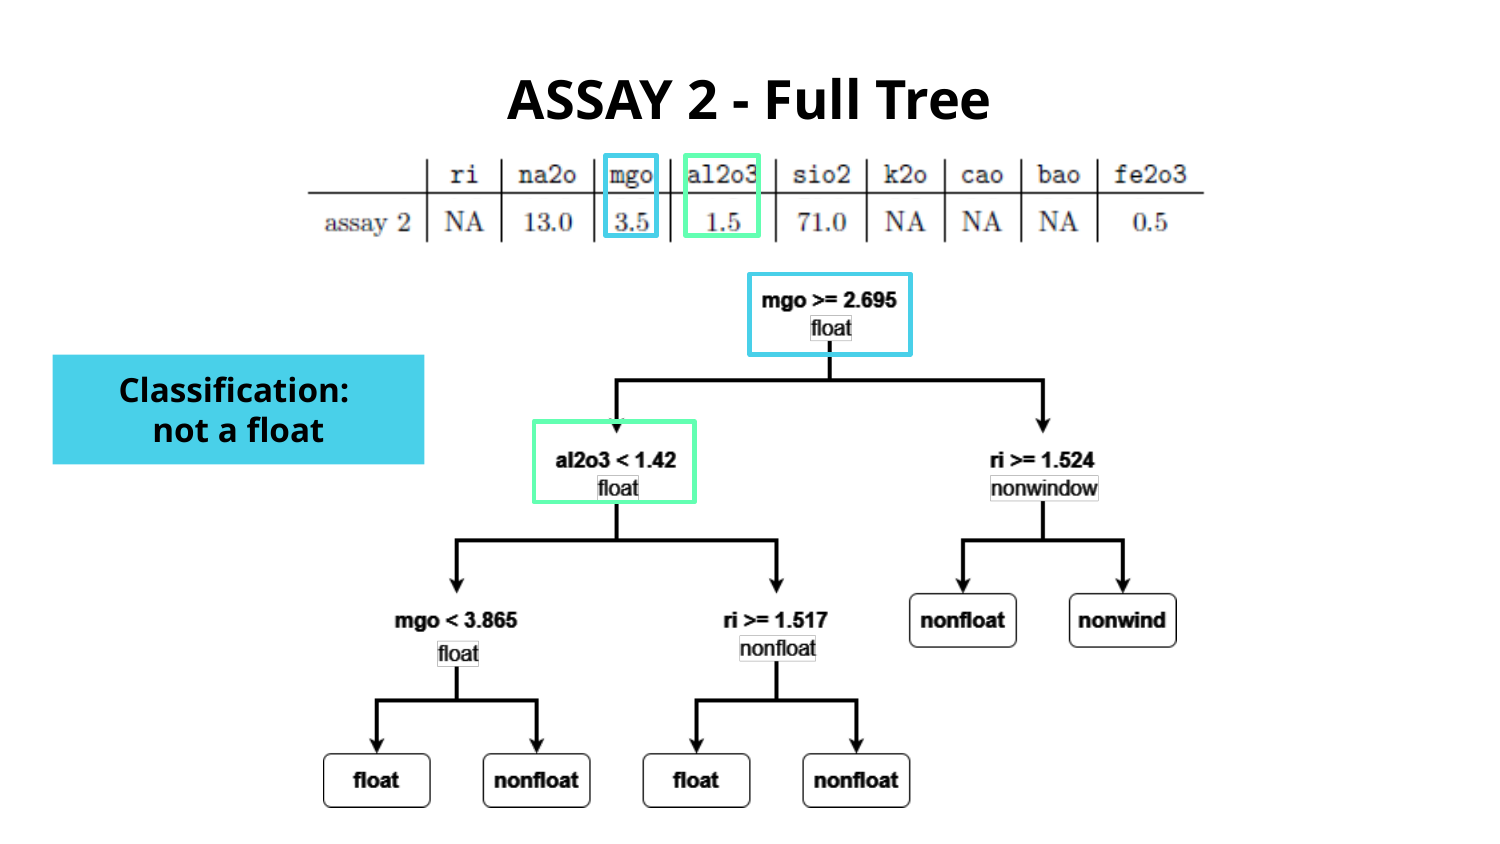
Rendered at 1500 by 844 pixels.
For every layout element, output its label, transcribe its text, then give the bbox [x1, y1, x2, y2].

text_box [283, 143, 1217, 248]
text_box Classification: not a float [52, 354, 318, 465]
picture [323, 273, 1177, 808]
title ASSAY 2 - Full Tree [75, 50, 1425, 144]
